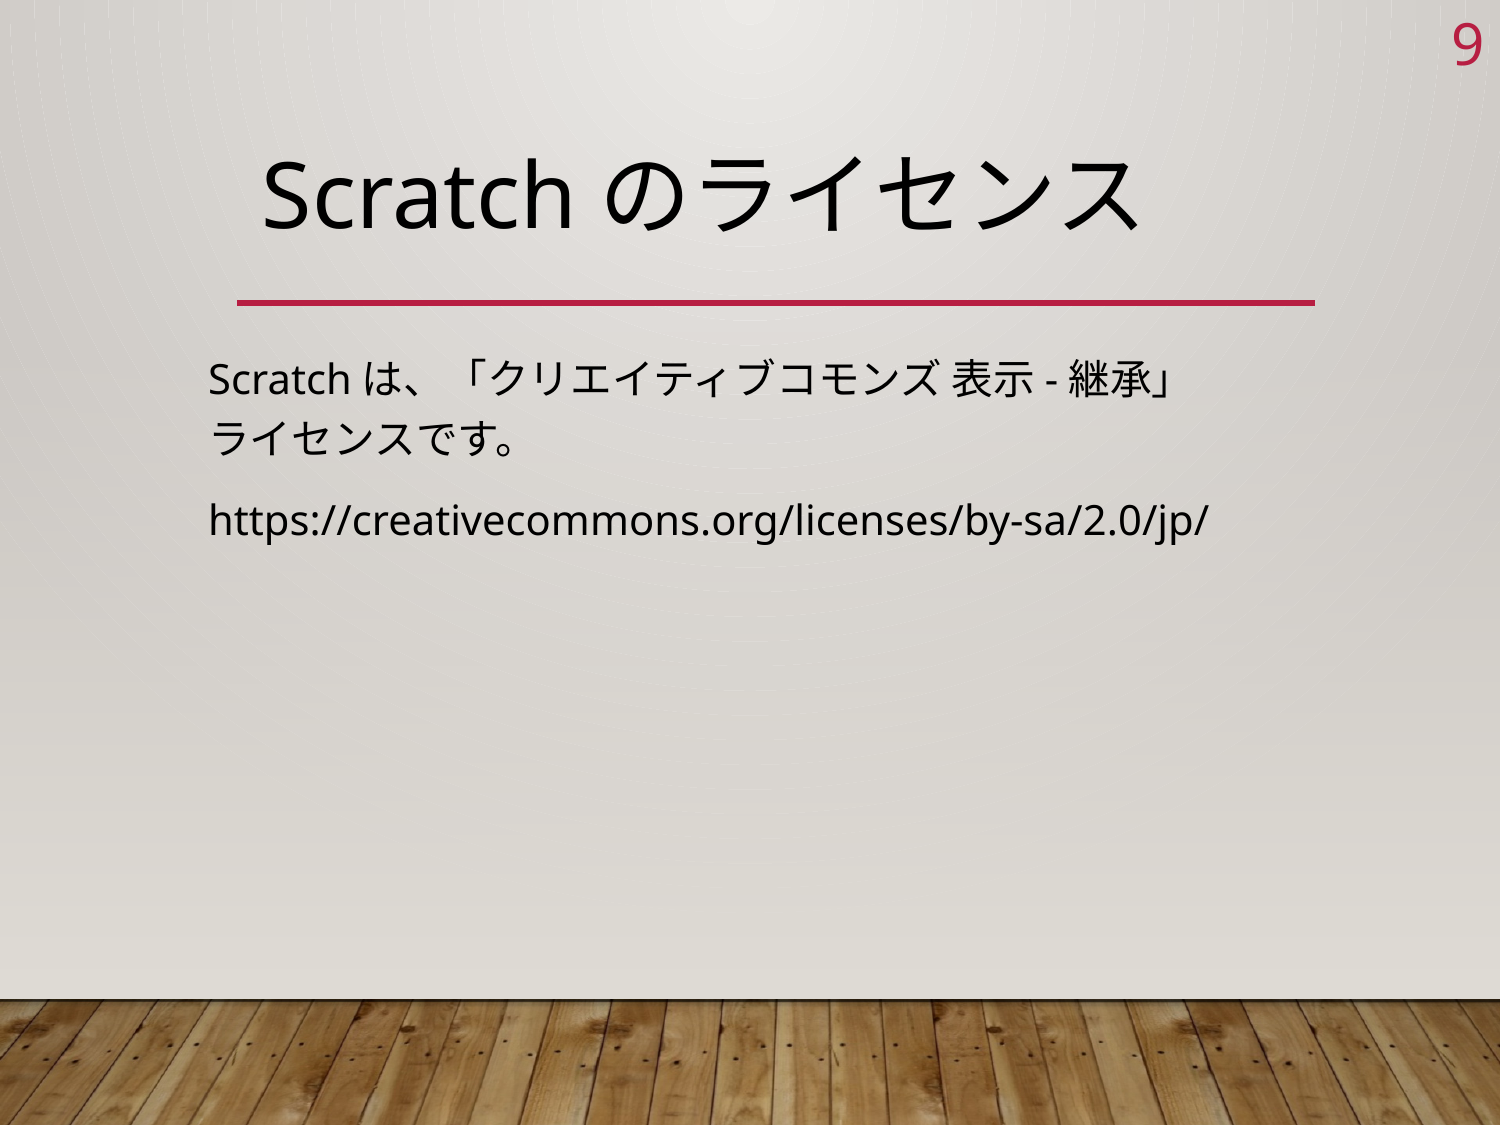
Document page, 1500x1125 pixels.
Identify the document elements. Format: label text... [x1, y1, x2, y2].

picture [0, 999, 1500, 1125]
title Scratchのライセンス [246, 142, 1325, 315]
list Scratchは、「クリエイティブコモンズ 表示-継承」 ライセンスです。 https://creativecommons.org/licenses/by-sa/2.0/jp/ [193, 335, 1379, 902]
slide_number 8 [1369, 0, 1500, 83]
